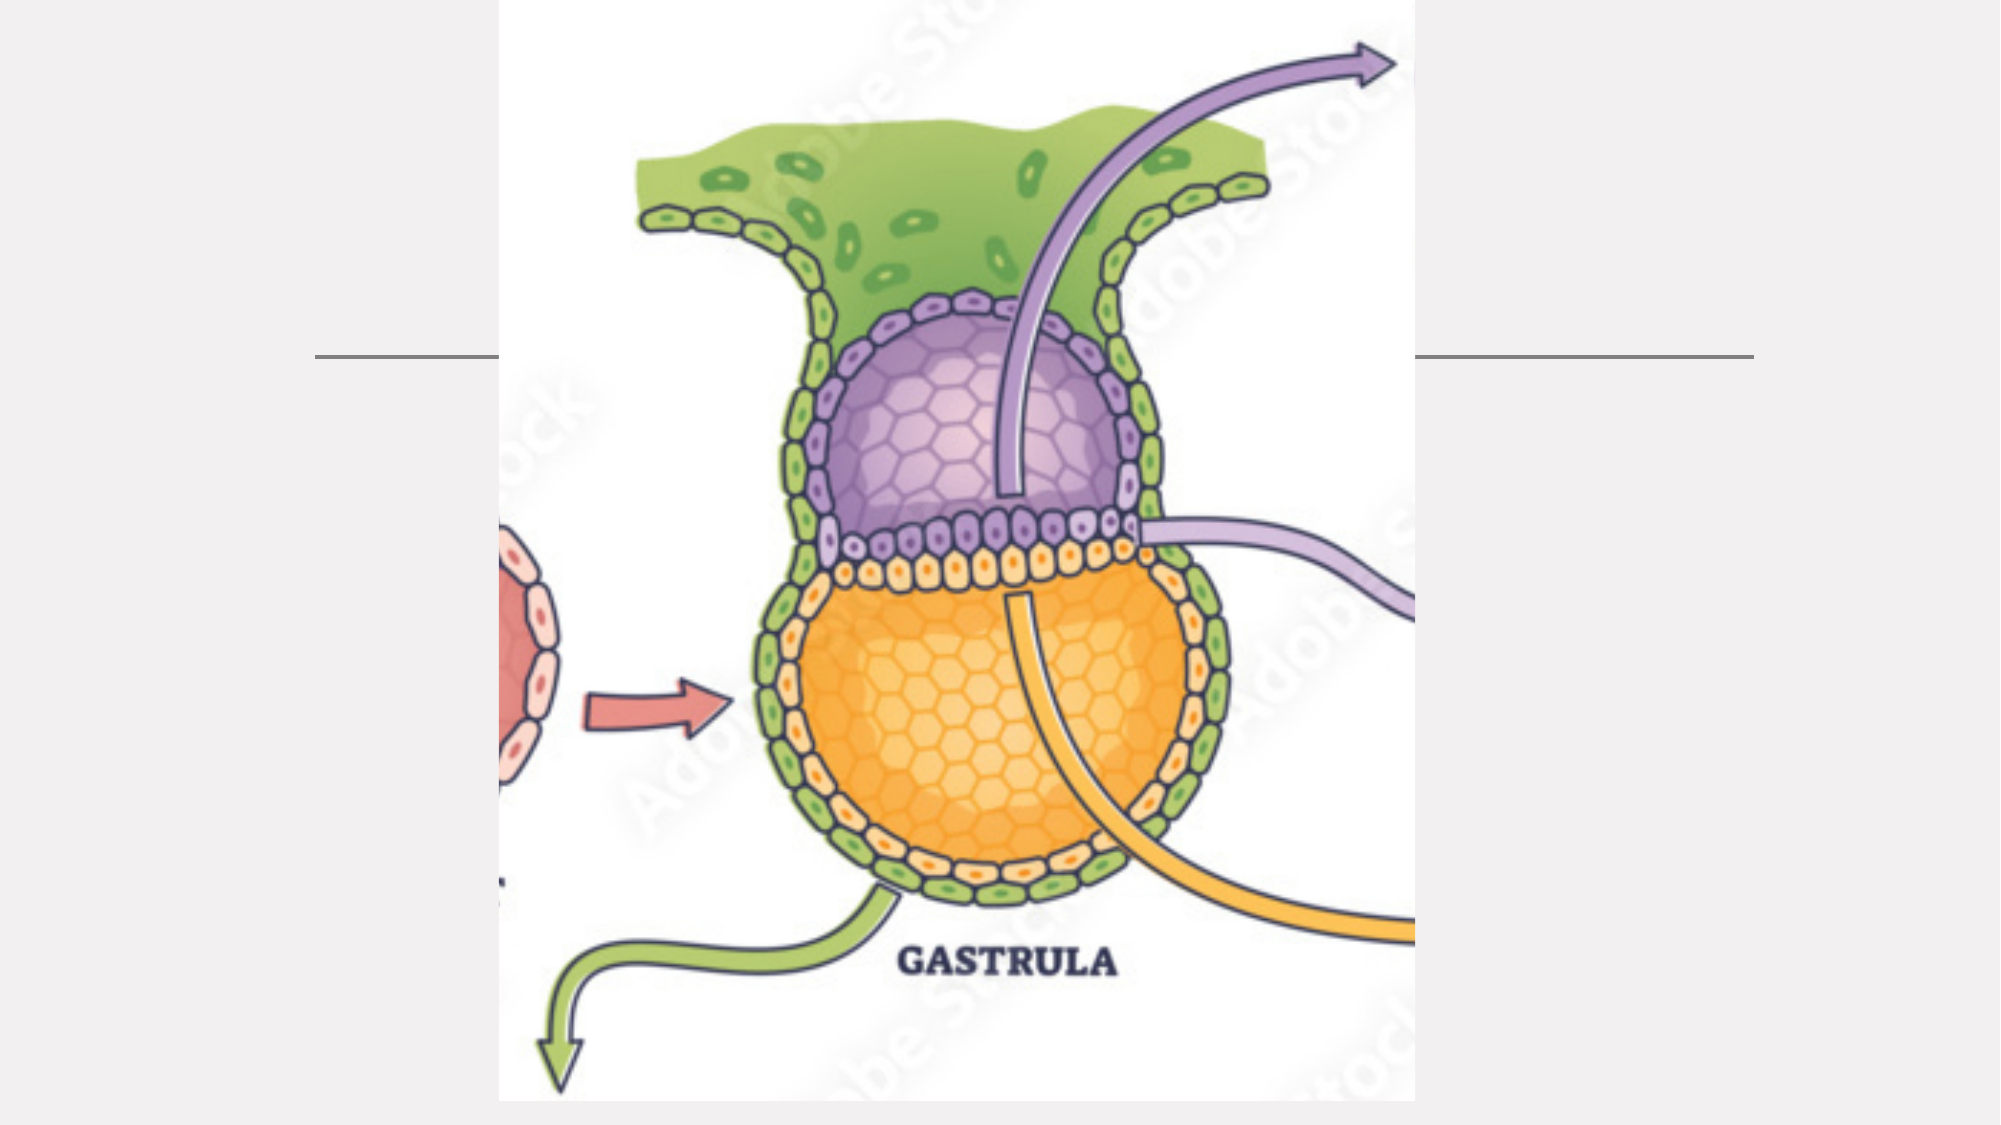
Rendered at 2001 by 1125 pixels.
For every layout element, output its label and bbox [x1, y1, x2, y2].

picture [498, 0, 1416, 1101]
